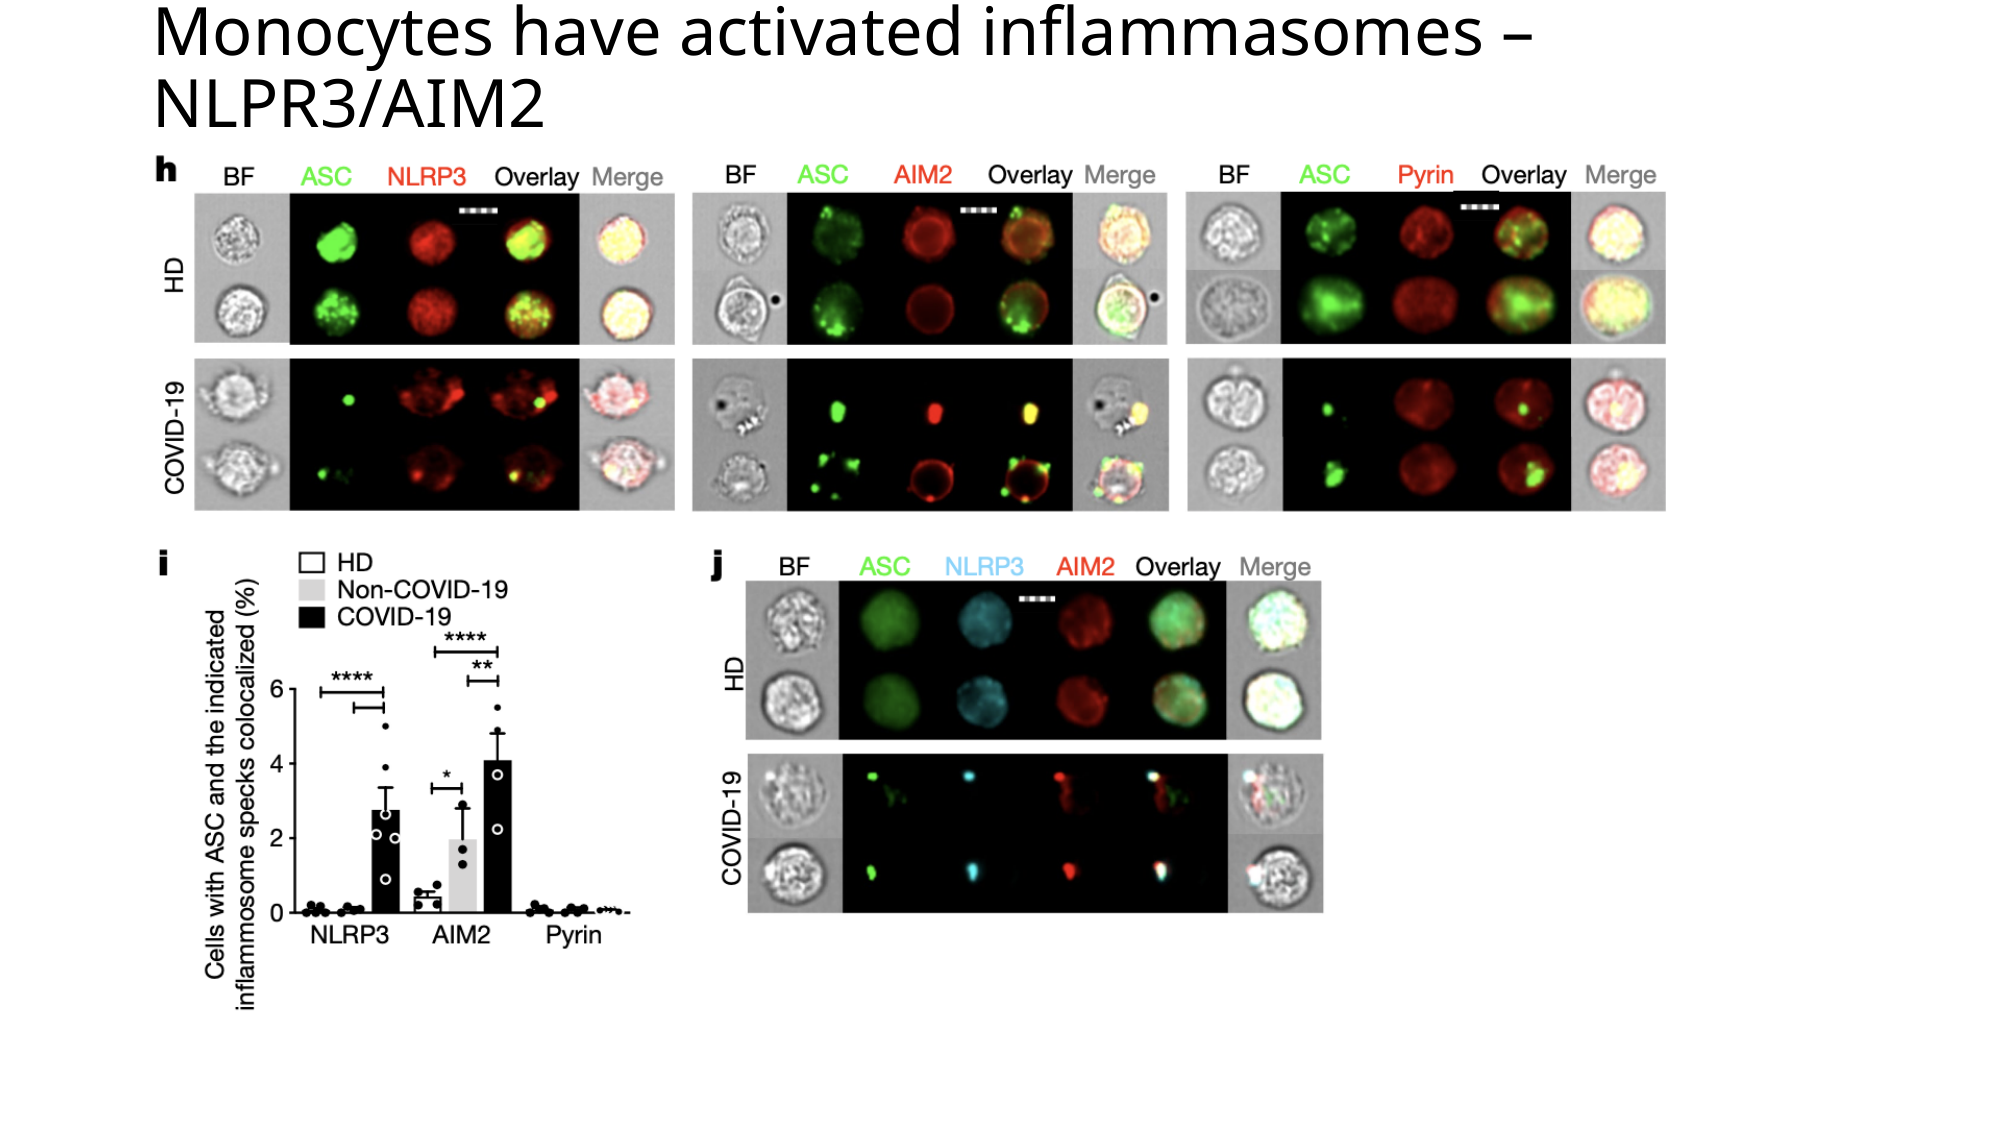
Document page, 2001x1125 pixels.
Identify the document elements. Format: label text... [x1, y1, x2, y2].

title Monocytes have activated inflammasomes – NLPR3/AIM2 [137, 44, 1863, 97]
picture [137, 149, 1717, 1031]
